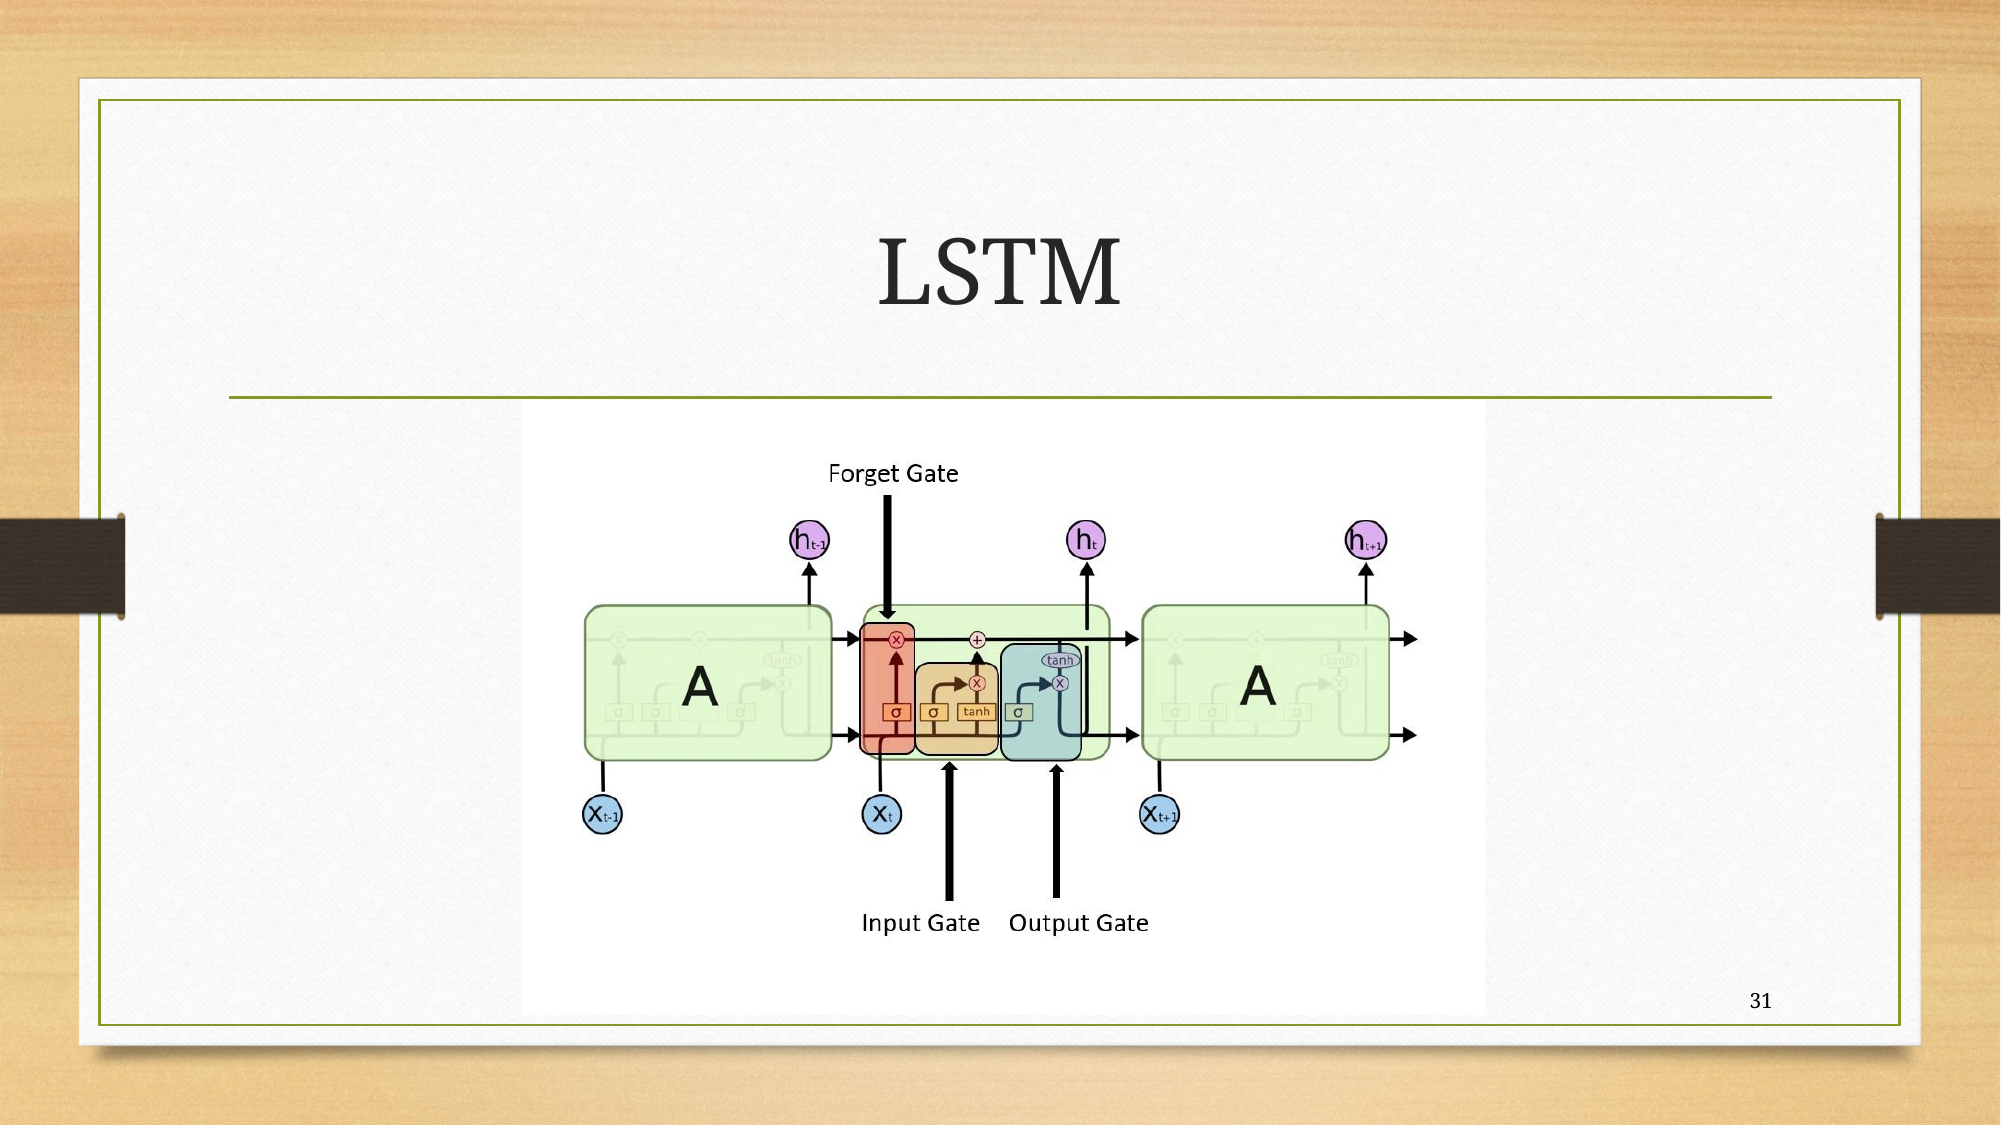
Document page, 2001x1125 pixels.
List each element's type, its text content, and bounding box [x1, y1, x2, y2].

slide_number 31 [1698, 979, 1788, 1025]
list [522, 400, 1486, 1015]
picture [0, 0, 2001, 1125]
title LSTM [212, 161, 1788, 375]
